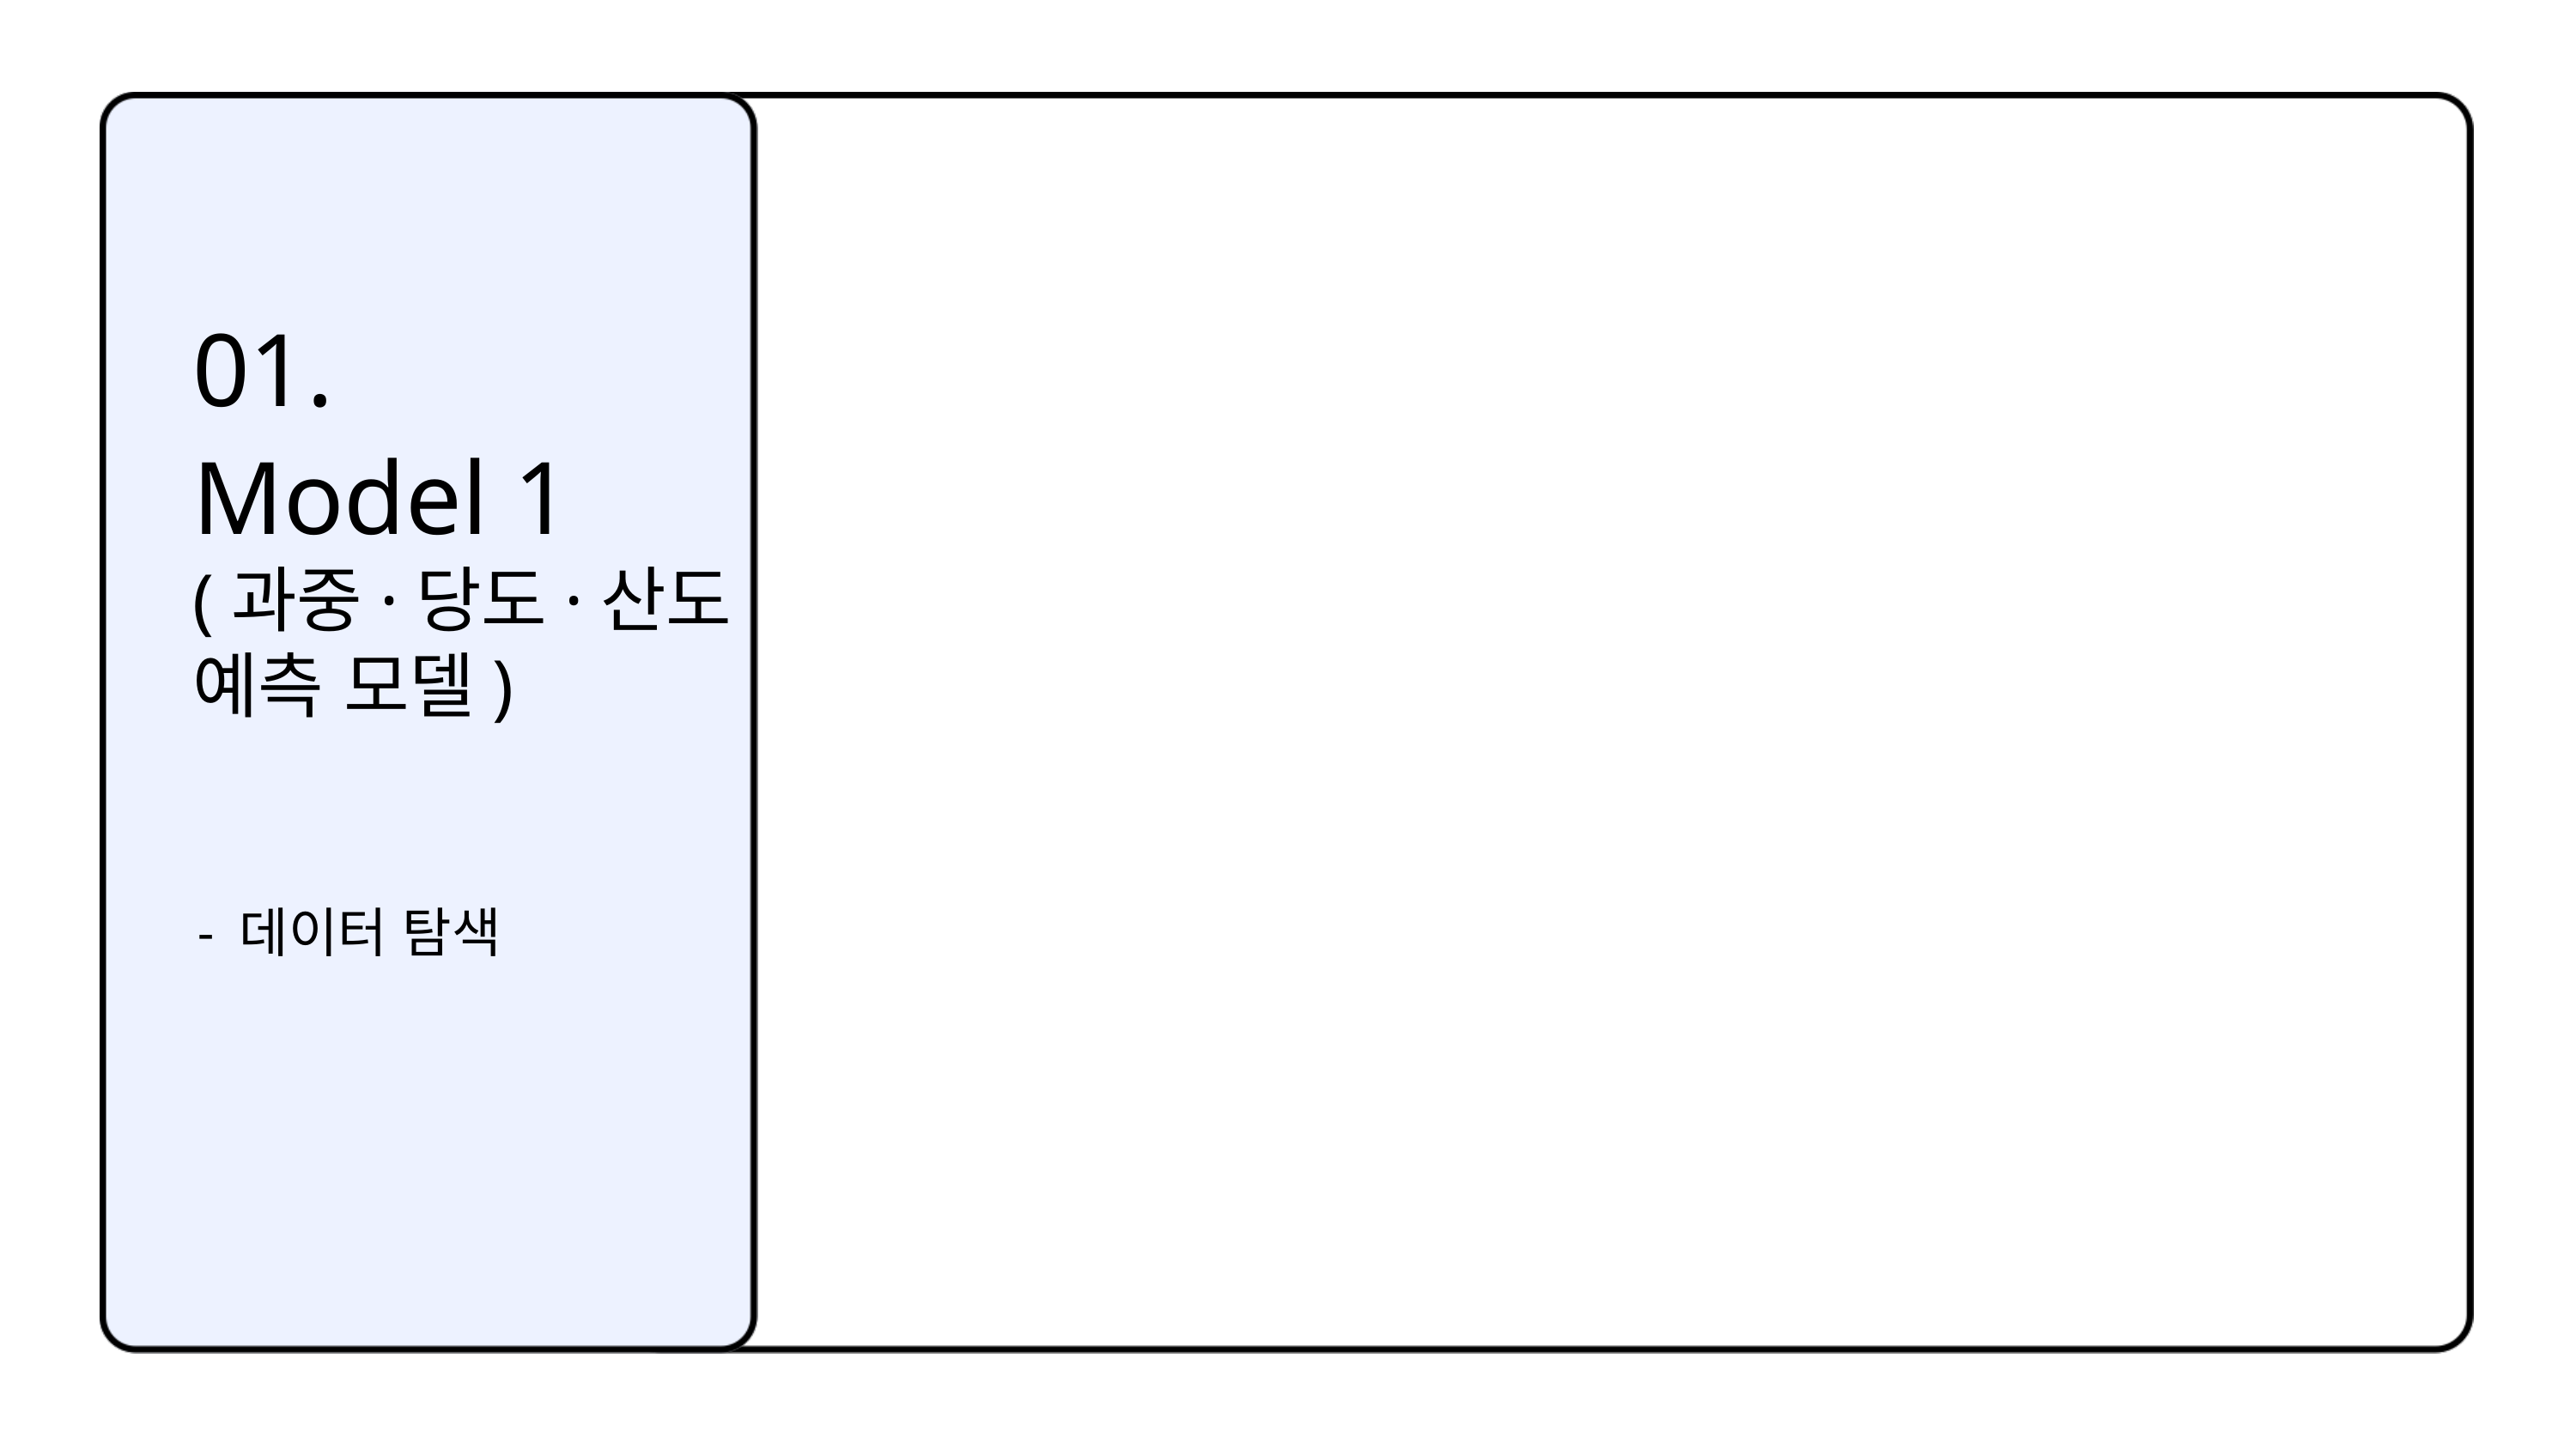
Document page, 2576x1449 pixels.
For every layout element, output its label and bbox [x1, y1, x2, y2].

text_box [100, 92, 758, 1355]
text_box [758, 92, 2474, 1355]
